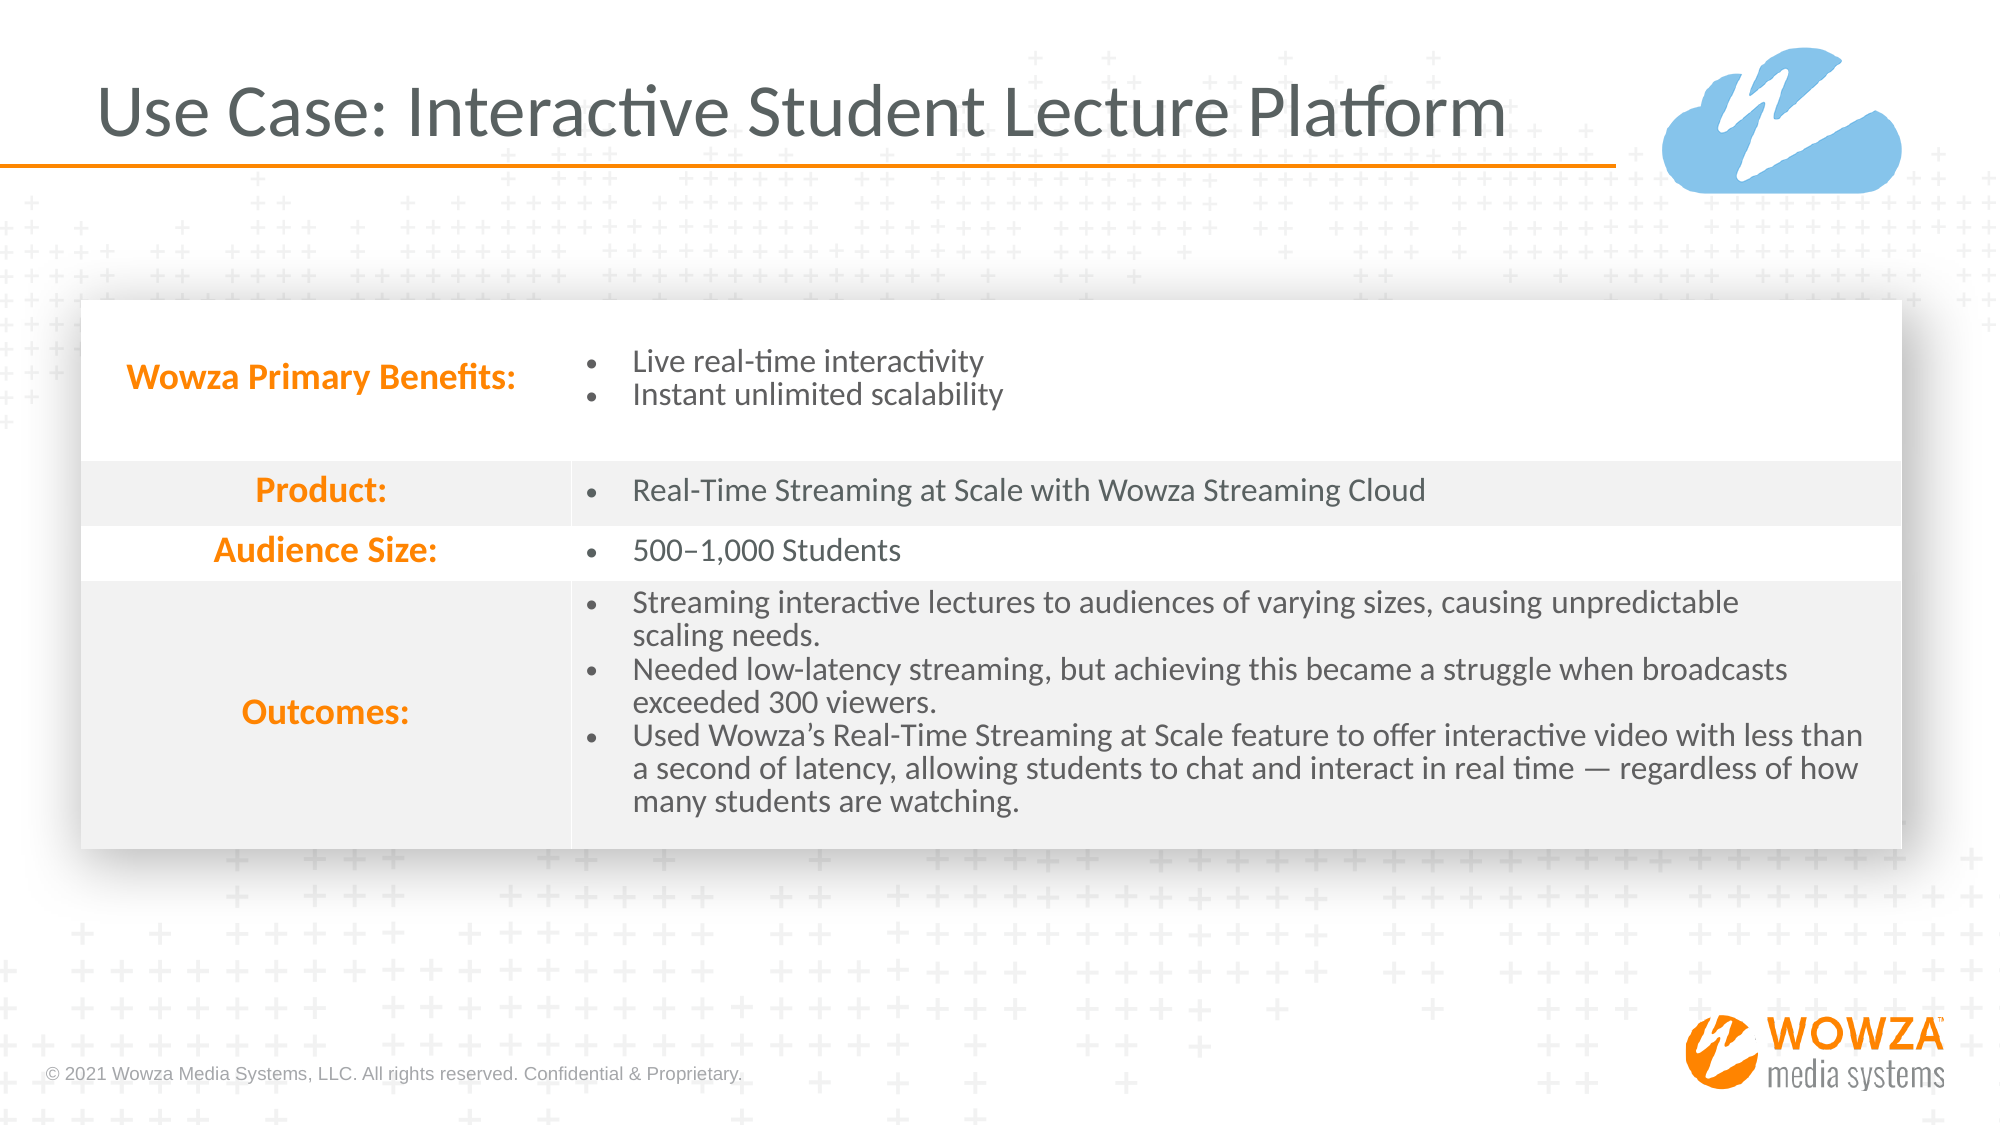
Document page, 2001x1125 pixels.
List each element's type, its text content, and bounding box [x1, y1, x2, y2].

table_cell Real-Time Streaming at Scale with Wowza Streaming Cloud [572, 461, 1901, 526]
table_cell Outcomes: [81, 581, 571, 849]
picture [1629, 9, 1919, 214]
table_cell Streaming interactive lectures to audiences of varying sizes, causing unpredictable scaling needs. Needed low-latency streaming, but achieving this became a struggle when broadcasts exceeded 300 viewers. Used Wowza’s Real-Time Streaming at Scale feature to offer interactive video with less than a second of latency, allowing students to chat and interact in real time — regardless of how many students are watching. [572, 581, 1901, 849]
table_cell Audience Size: [81, 526, 571, 581]
table_header Live real-time interactivity Instant unlimited scalability [572, 300, 1901, 461]
table_header Wowza Primary Benefits: [81, 300, 571, 461]
table_cell Product: [81, 461, 571, 526]
table_cell 500–1,000 Students [572, 526, 1901, 581]
title Use Case: Interactive Student Lecture Platform [81, 23, 1629, 200]
